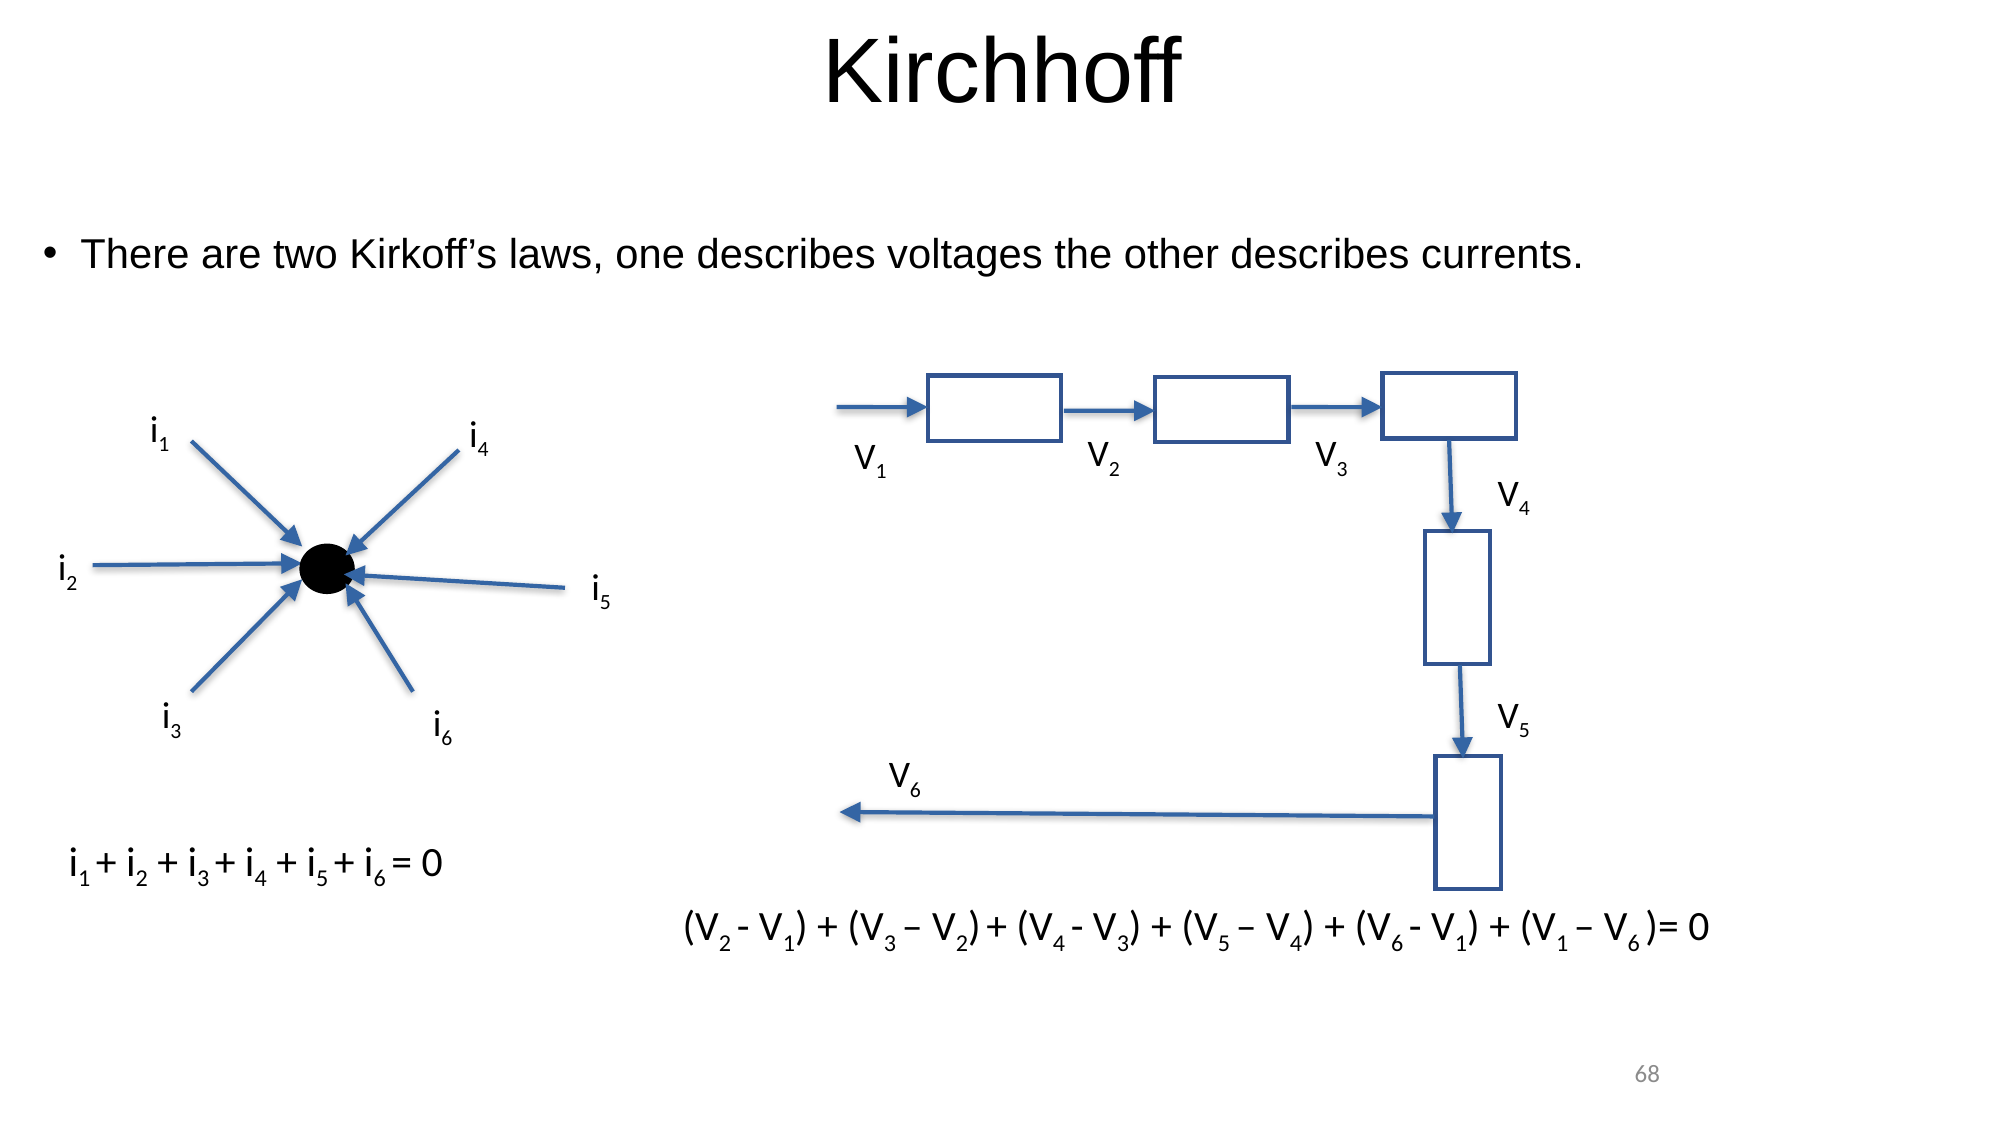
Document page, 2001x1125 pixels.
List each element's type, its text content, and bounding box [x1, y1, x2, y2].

text_box i5 [576, 555, 668, 622]
list There are two Kirkoff’s laws, one describes voltages the other describes currents. [27, 225, 1928, 342]
text_box [927, 374, 1062, 442]
text_box V4 [1482, 461, 1575, 527]
text_box [199, 579, 303, 683]
text_box [343, 565, 565, 588]
text_box [1382, 372, 1517, 440]
text_box V1 [839, 424, 931, 491]
text_box i1 [135, 397, 286, 464]
text_box i3 [147, 683, 239, 750]
text_box [1441, 439, 1462, 534]
text_box i6 [418, 691, 510, 758]
title Kirchhoff [43, 1, 1963, 144]
text_box i2 [43, 535, 135, 602]
text_box [839, 801, 1435, 823]
text_box (V2 - V1) + (V3 – V2) + (V4 - V3) + (V5 – V4) + (V6 - V1) + (V1 – V6 )= 0 [667, 891, 1963, 1015]
text_box V5 [1482, 683, 1575, 750]
text_box V6 [874, 742, 1347, 809]
text_box [1154, 376, 1290, 443]
text_box [1063, 400, 1156, 422]
text_box [345, 454, 454, 556]
text_box i1 + i2 + i3 + i4 + i5 + i6 = 0 [53, 827, 705, 951]
text_box [215, 464, 303, 547]
text_box [135, 553, 302, 574]
text_box V3 [1300, 422, 1392, 488]
text_box [1424, 530, 1491, 665]
text_box [836, 396, 928, 418]
slide_number 68 [1325, 1042, 1675, 1103]
text_box i4 [454, 402, 546, 469]
text_box [1452, 664, 1473, 759]
text_box [1434, 755, 1502, 890]
text_box [301, 545, 353, 592]
text_box V2 [1072, 422, 1165, 488]
text_box [1291, 396, 1383, 418]
text_box [345, 583, 414, 692]
